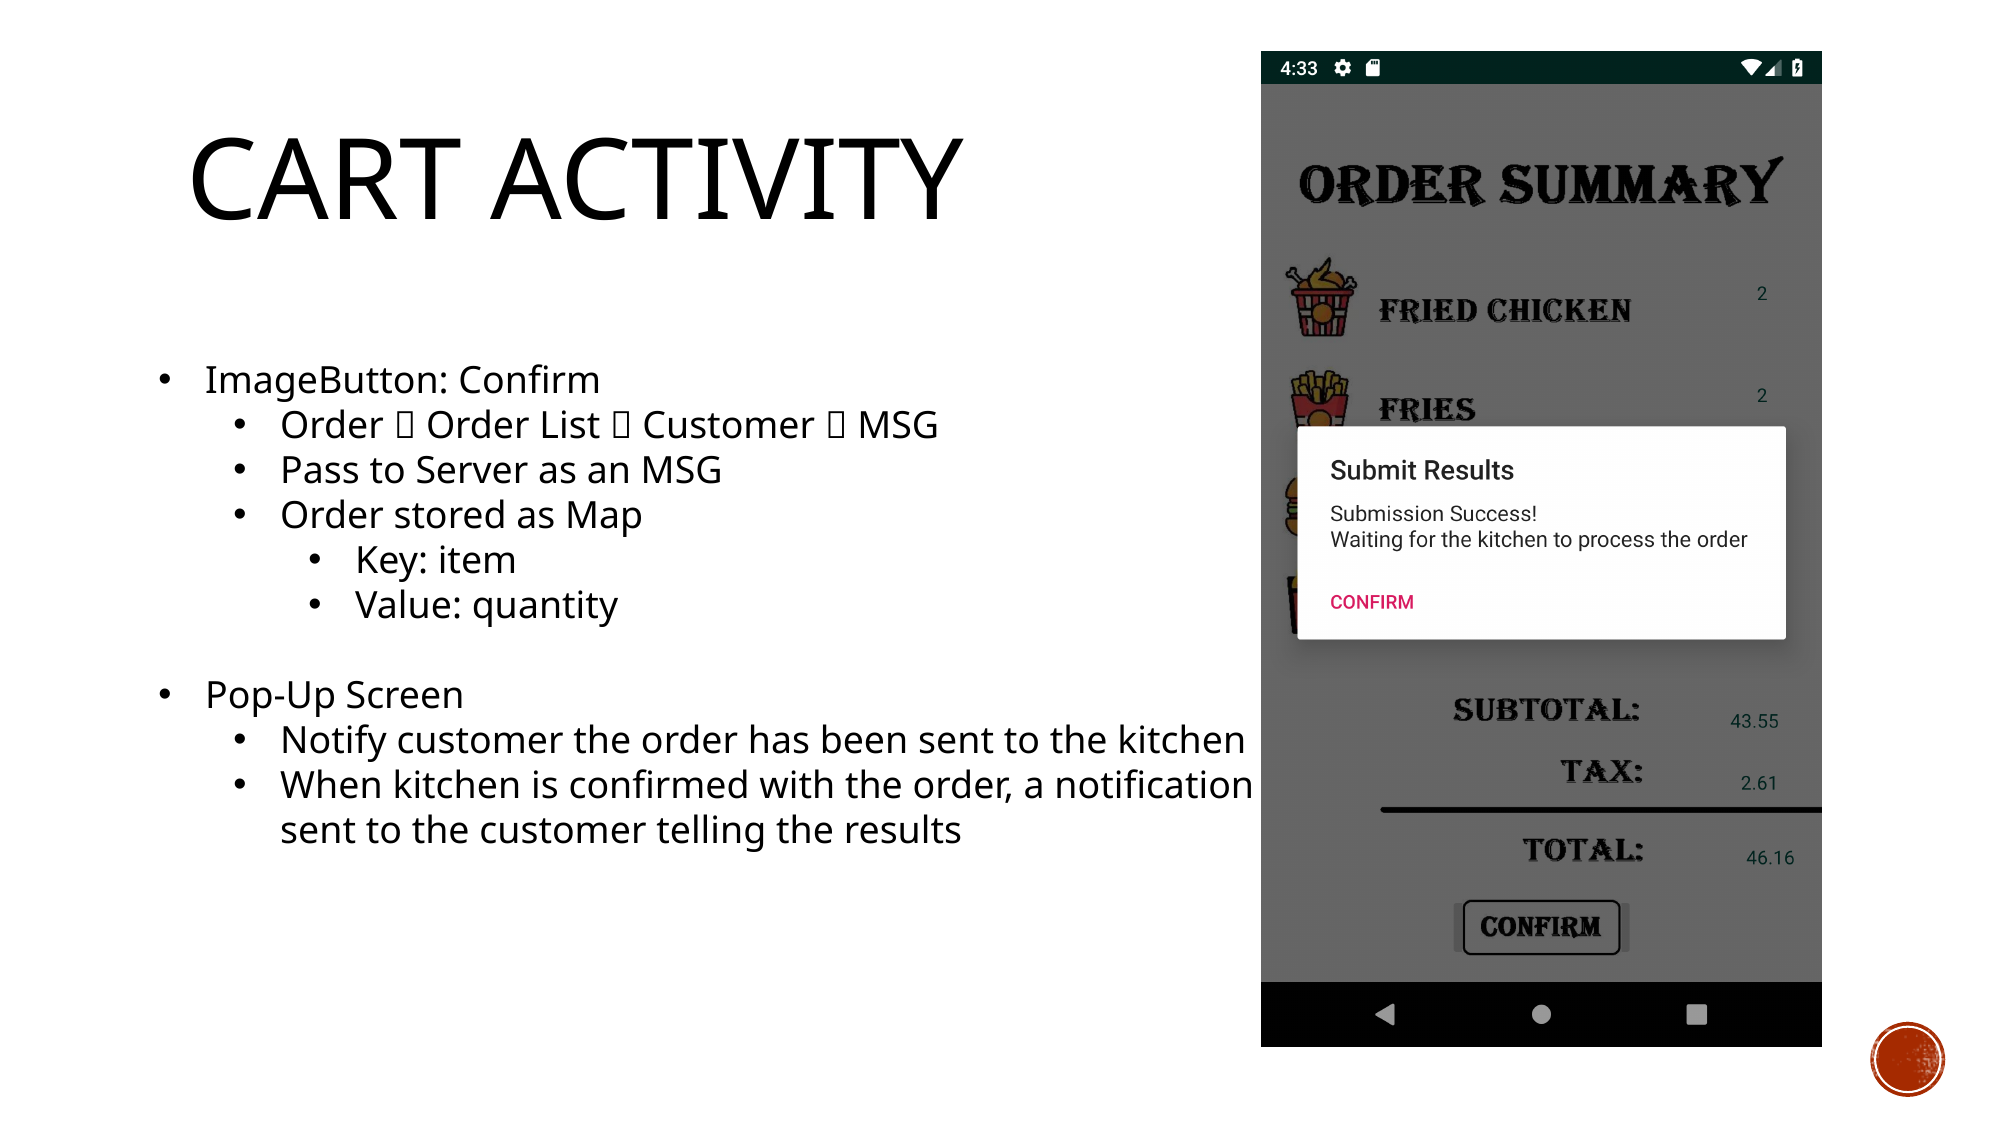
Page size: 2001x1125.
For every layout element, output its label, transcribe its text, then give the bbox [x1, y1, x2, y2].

title Cart Activity [171, 51, 1261, 316]
text_box ImageButton: Confirm Order  Order List  Customer  MSG Pass to Server as an MSG Order stored as Map Key: item Value: quantity Pop-Up Screen Notify customer the order has been sent to the kitchen When kitchen is confirmed with the order, a notification sent to the customer telling the results [143, 349, 1261, 904]
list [1264, 53, 1820, 1045]
